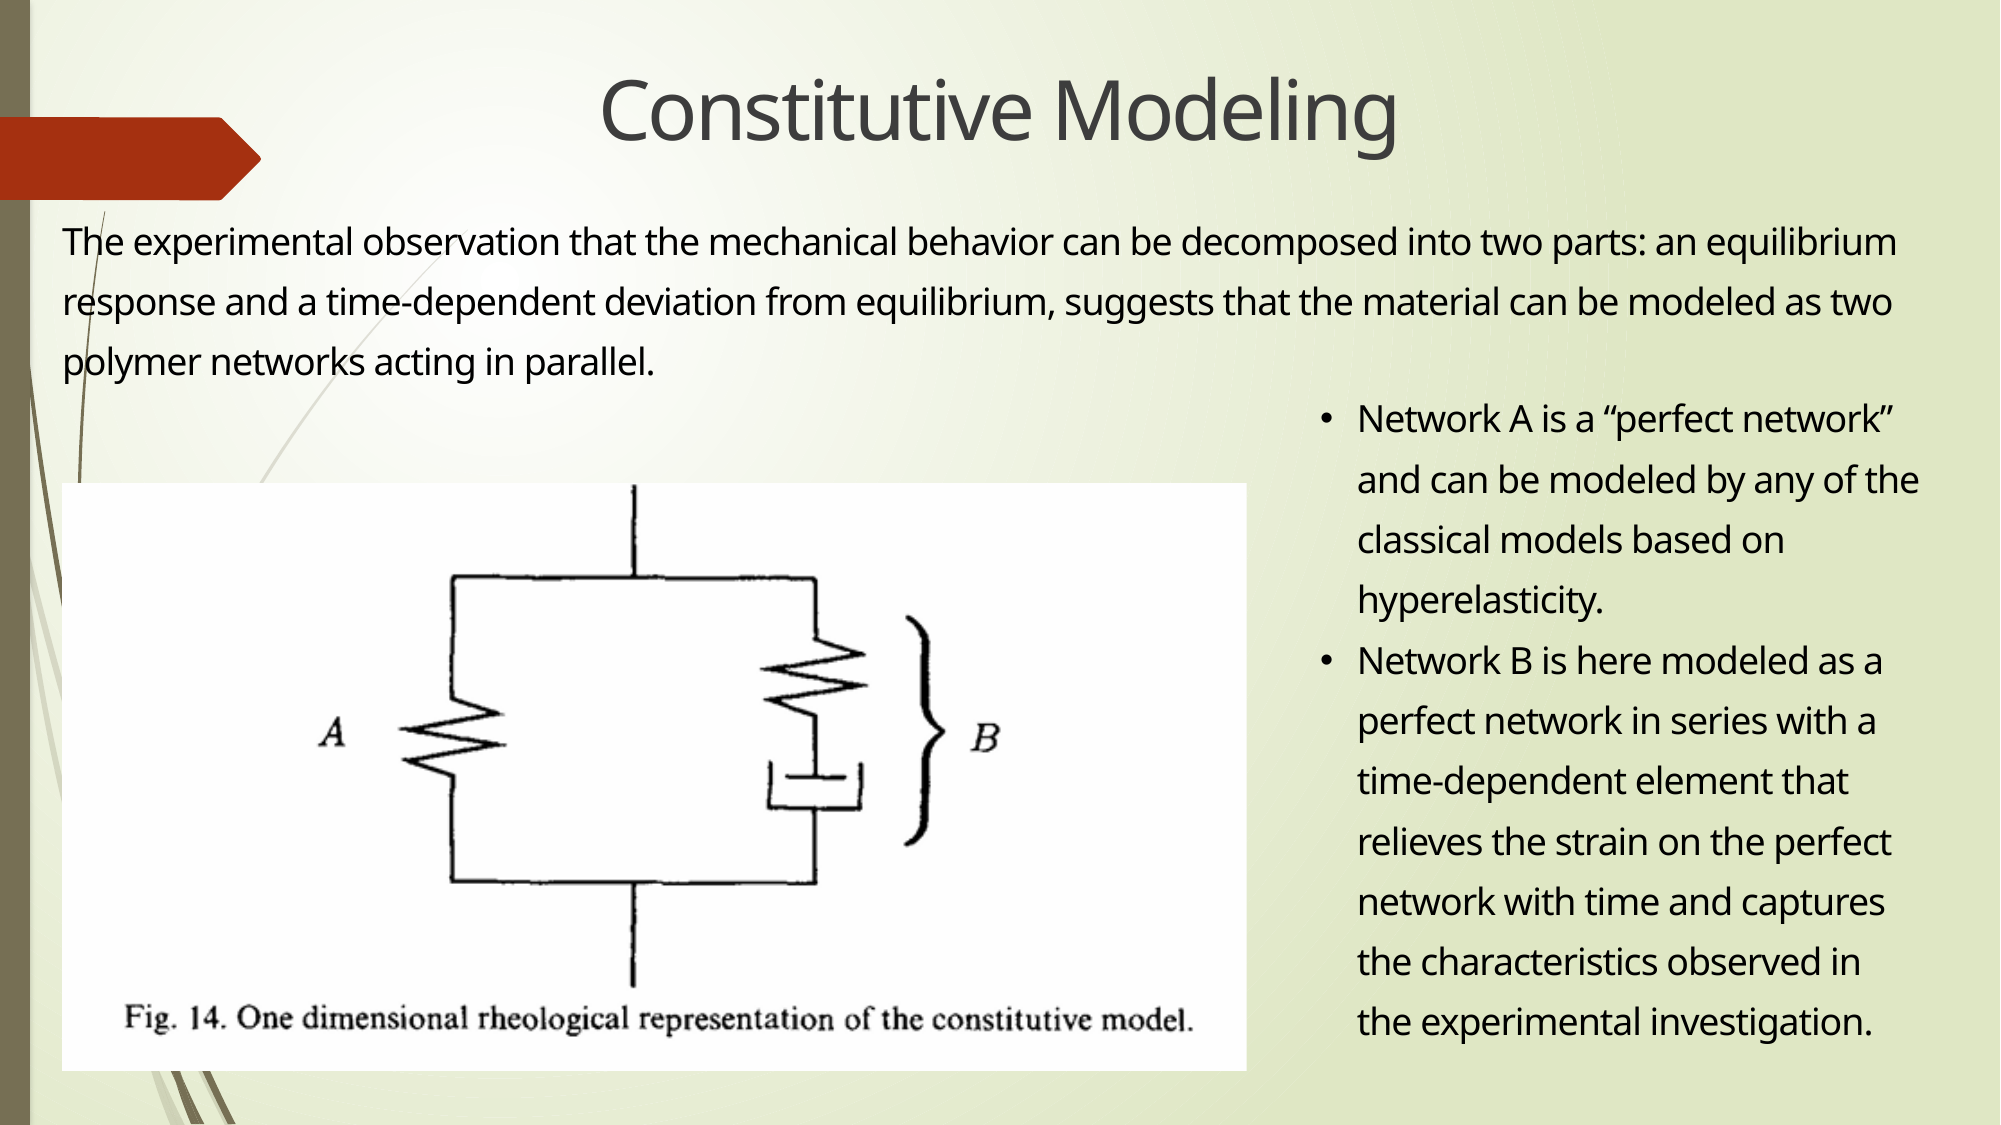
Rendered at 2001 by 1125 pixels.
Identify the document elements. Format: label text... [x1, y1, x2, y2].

text_box Network A is a “perfect network” and can be modeled by any of the classical models based on hyperelasticity. Network B is here modeled as a perfect network in series with a time-dependent element that relieves the strain on the perfect network with time and captures the characteristics observed in the experimental investigation. [1283, 380, 1923, 1044]
text_box The experimental observation that the mechanical behavior can be decomposed into two parts: an equilibrium response and a time-dependent deviation from equilibrium, suggests that the material can be modeled as two polymer networks acting in parallel. [62, 202, 2000, 384]
text_box [61, 483, 1247, 1071]
text_box Constitutive Modeling [235, 0, 1765, 157]
